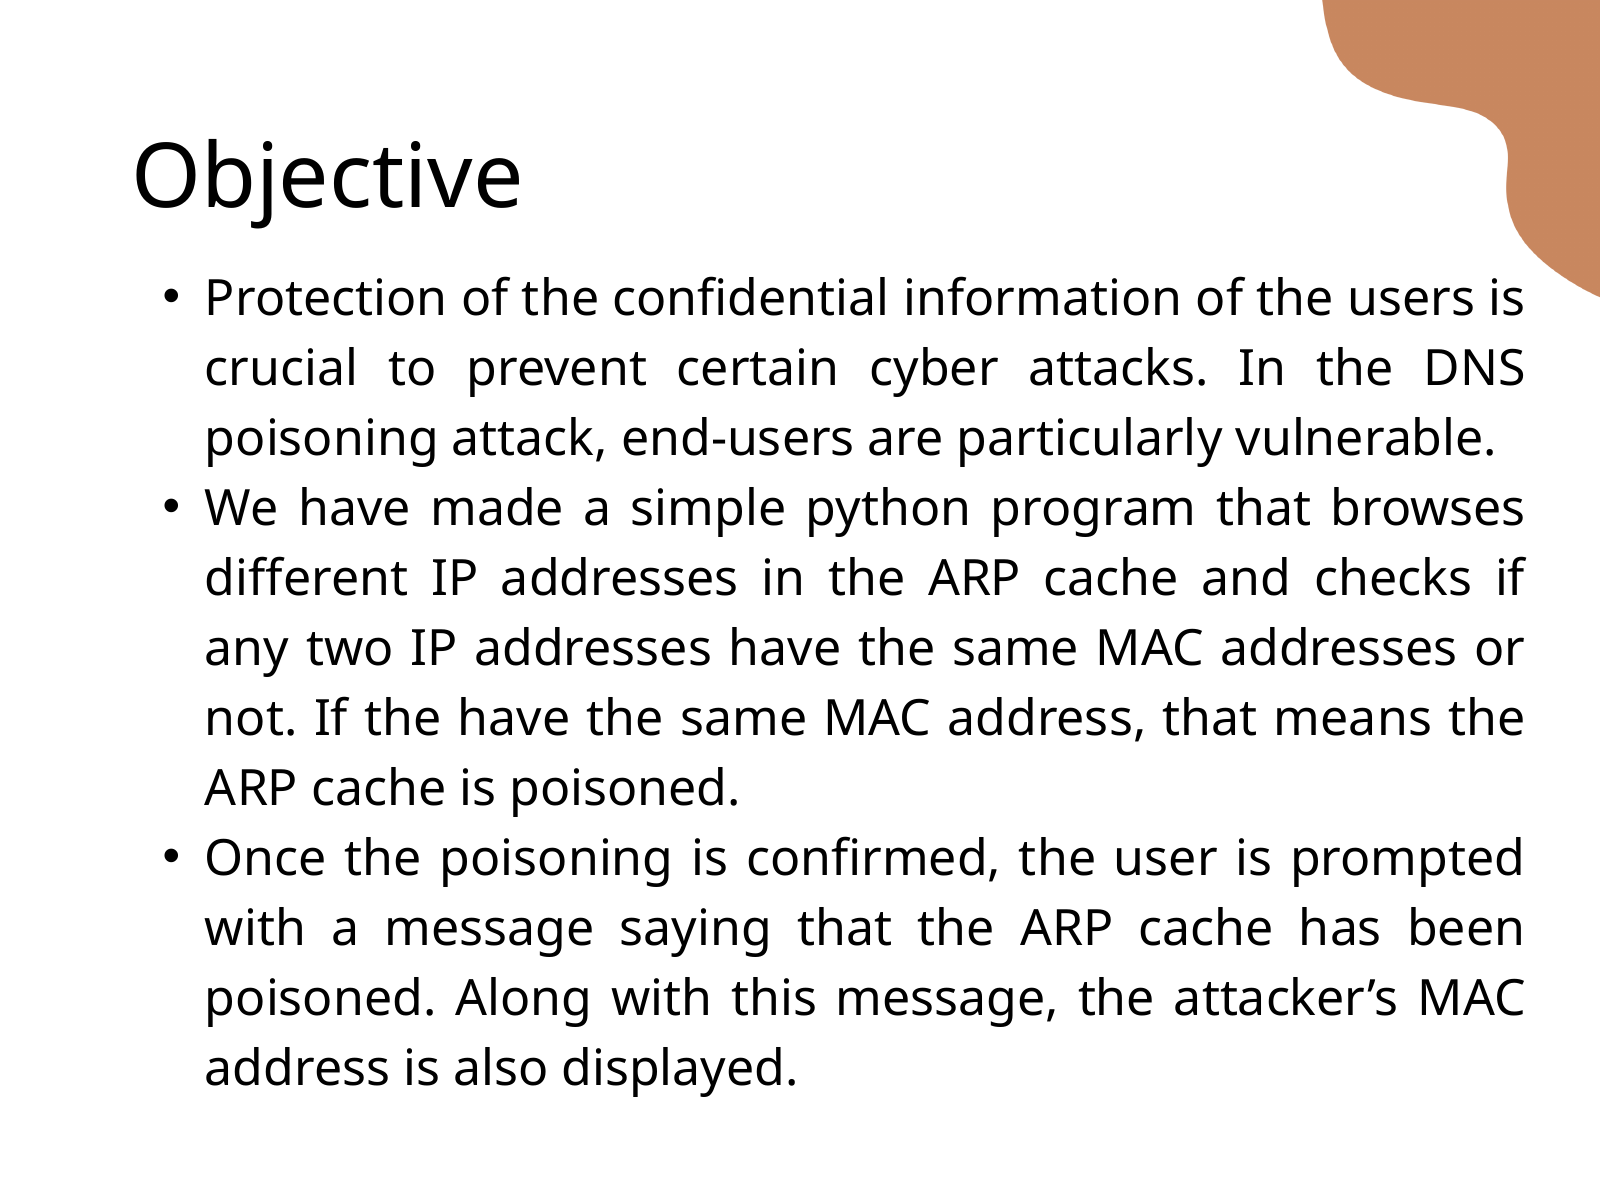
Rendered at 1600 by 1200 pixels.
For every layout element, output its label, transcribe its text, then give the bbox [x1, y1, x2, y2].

picture [1322, 0, 1600, 312]
text_box Objective [116, 99, 562, 226]
text_box Protection of the confidential information of the users is crucial to prevent certain cyber attacks. In the DNS poisoning attack, end-users are particularly vulnerable. We have made a simple python program that browses different IP addresses in the ARP cache and checks if any two IP addresses have the same MAC addresses or not. If the have the same MAC address, that means the ARP cache is poisoned. Once the poisoning is confirmed, the user is prompted with a message saying that the ARP cache has been poisoned. Along with this message, the attacker’s MAC address is also displayed. [119, 255, 1527, 1096]
